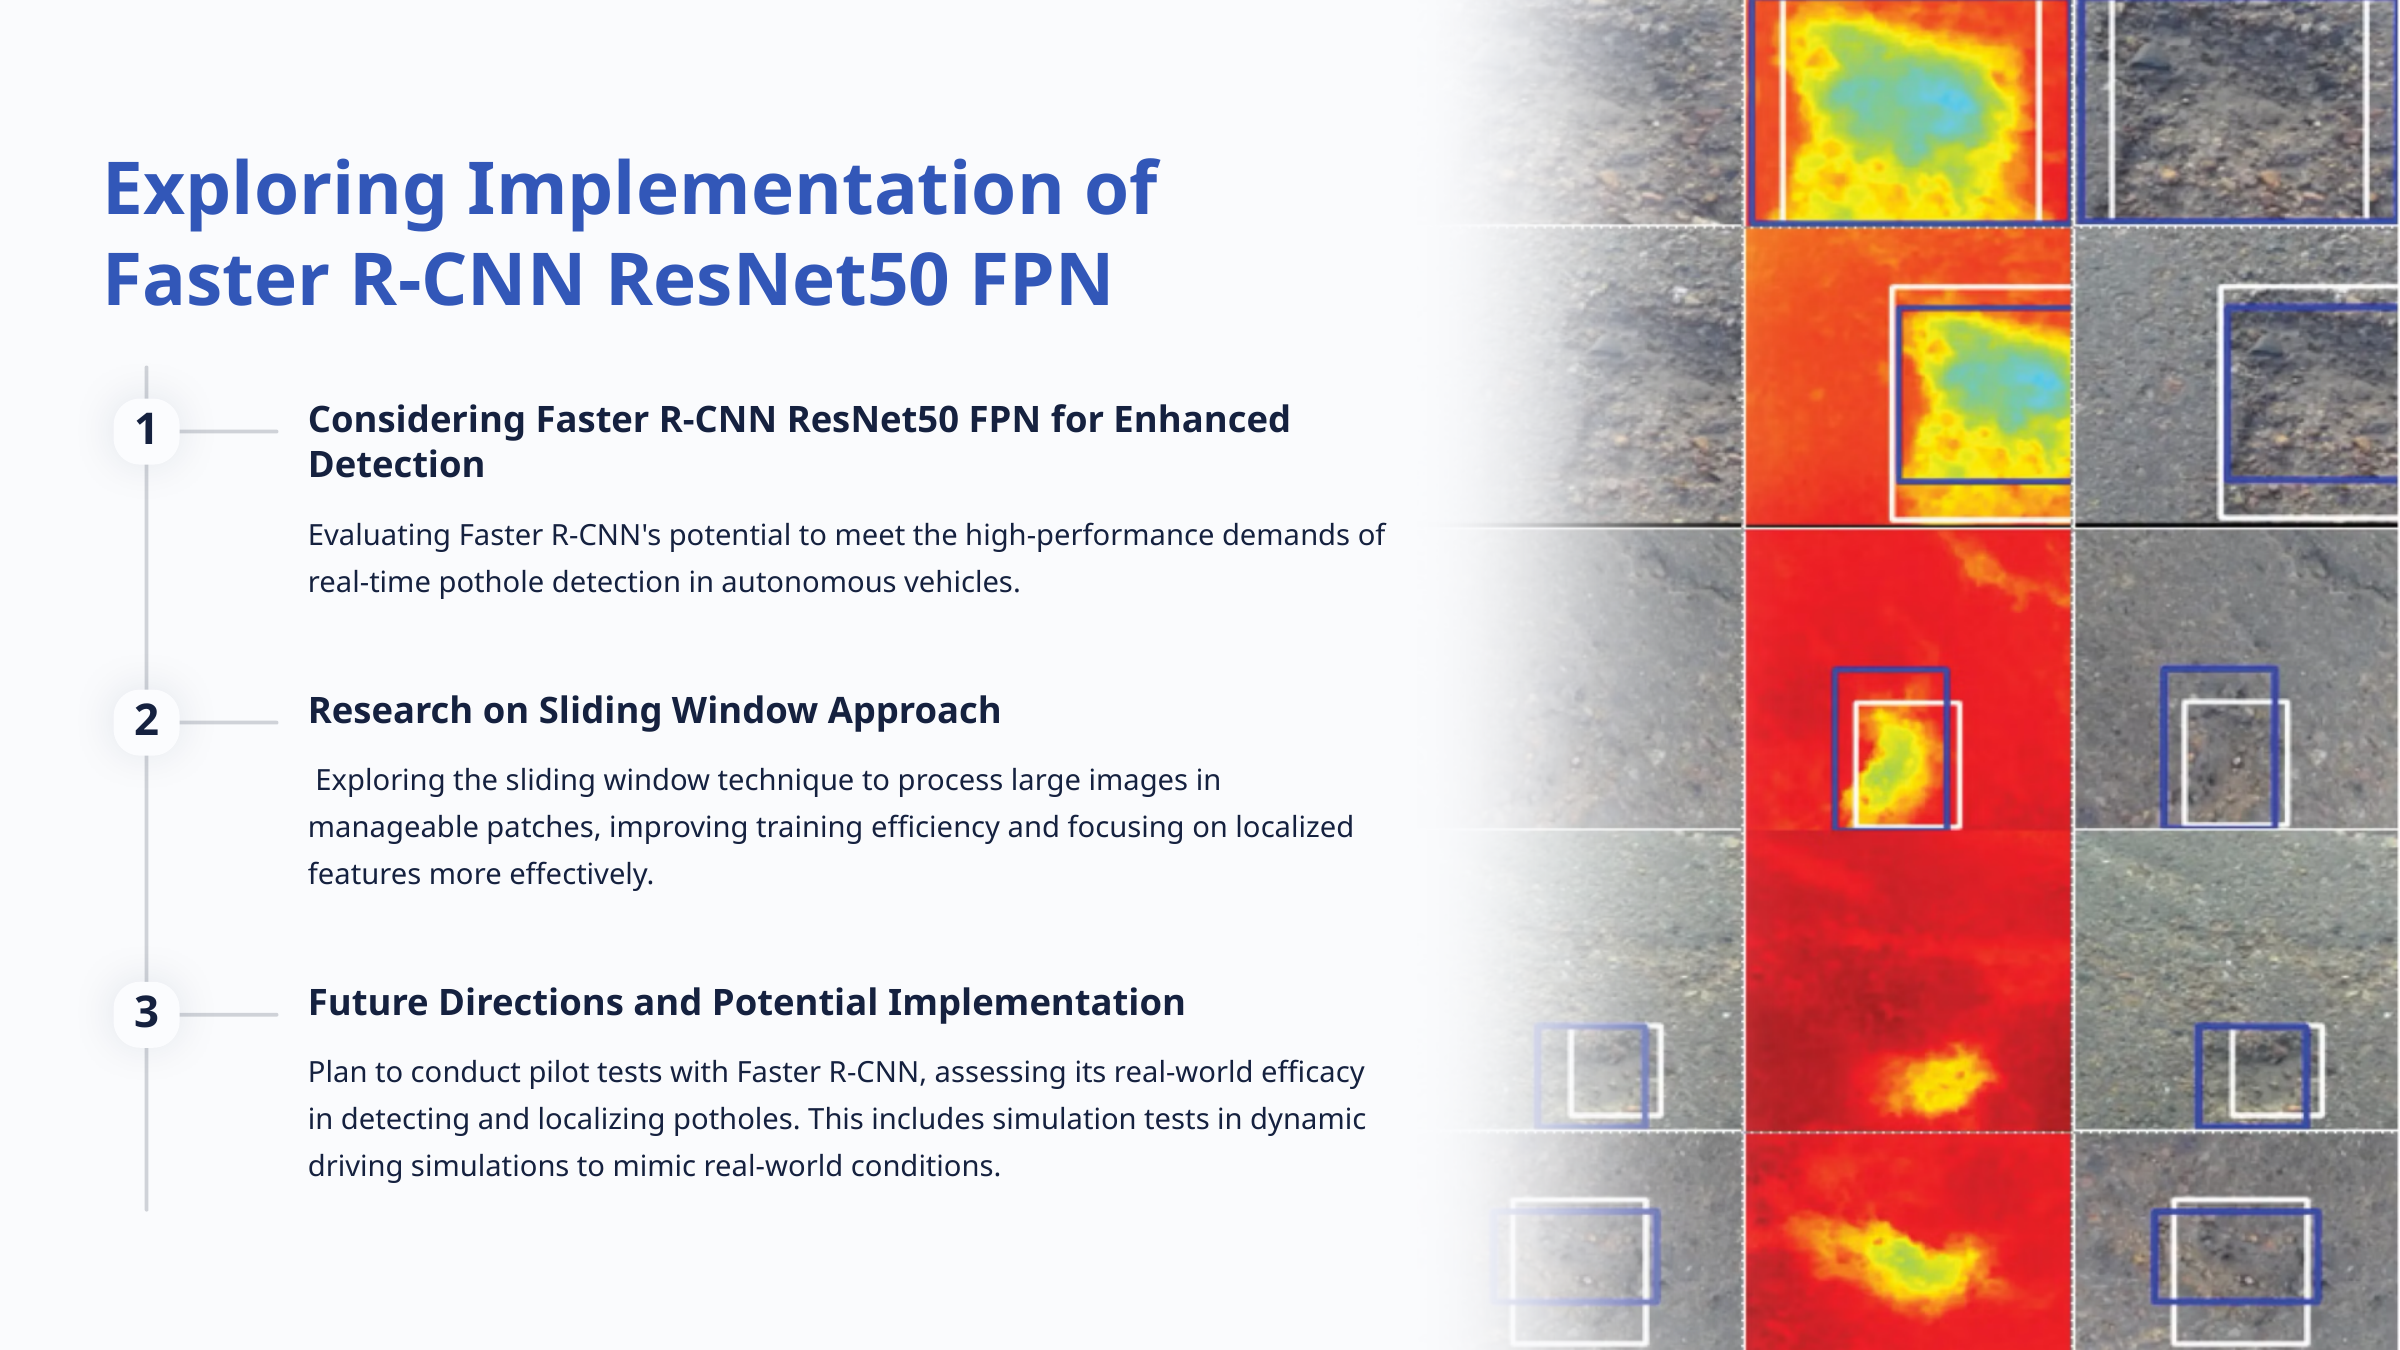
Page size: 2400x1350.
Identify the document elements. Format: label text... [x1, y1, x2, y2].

text_box [186, 429, 279, 434]
text_box [113, 689, 180, 756]
text_box [186, 1012, 279, 1017]
text_box Evaluating Faster R-CNN's potential to meet the high-performance demands of real-time pothole detection in autonomous vehicles. [307, 504, 1398, 598]
text_box [113, 981, 180, 1048]
text_box Exploring the sliding window technique to process large images in manageable patches, improving training efficiency and focusing on localized features more effectively. [307, 749, 1398, 891]
text_box Exploring Implementation of Faster R-CNN ResNet50 FPN [102, 138, 1398, 322]
text_box [144, 1054, 149, 1212]
text_box [144, 365, 149, 390]
text_box 2 [132, 700, 161, 745]
text_box [113, 398, 180, 465]
text_box 1 [137, 409, 157, 454]
text_box Future Directions and Potential Implementation [307, 978, 1147, 1024]
text_box [186, 720, 279, 725]
text_box Considering Faster R-CNN ResNet50 FPN for Enhanced Detection [307, 394, 1398, 487]
text_box [144, 471, 149, 681]
text_box 3 [132, 992, 161, 1037]
text_box [144, 762, 149, 973]
text_box Research on Sliding Window Approach [307, 685, 1002, 732]
text_box Plan to conduct pilot tests with Faster R-CNN, assessing its real-world efficacy in detecting and localizing potholes. This includes simulation tests in dynamic driving simulations to mimic real-world conditions. [307, 1041, 1398, 1183]
picture [1409, 0, 2400, 1350]
